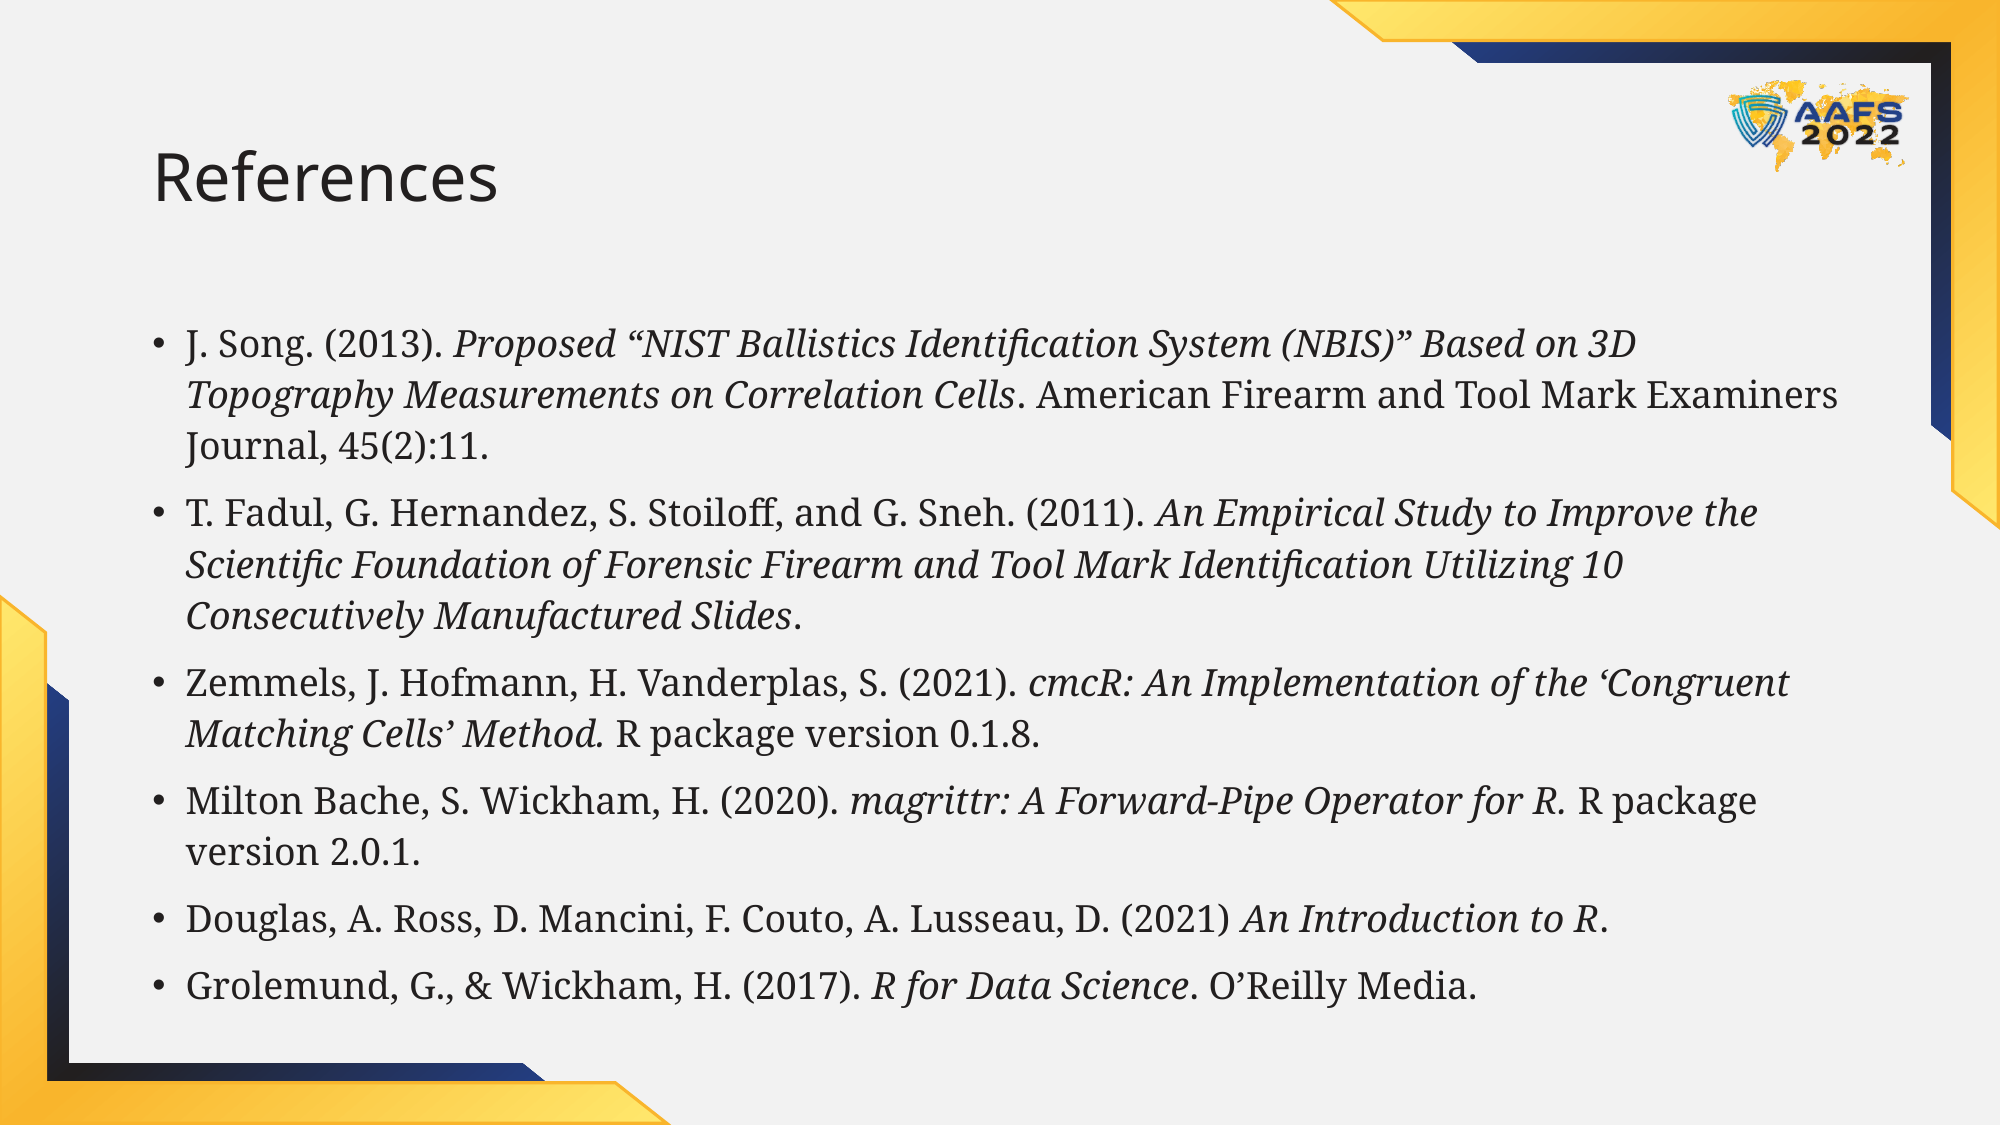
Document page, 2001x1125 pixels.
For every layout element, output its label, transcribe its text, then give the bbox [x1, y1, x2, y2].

title References [137, 71, 1722, 289]
picture [1707, 63, 1930, 188]
list J. Song. (2013). Proposed “NIST Ballistics Identification System (NBIS)” Based on 3D Topography Measurements on Correlation Cells. American Firearm and Tool Mark Examiners Journal, 45(2):11. T. Fadul, G. Hernandez, S. Stoiloff, and G. Sneh. (2011). An Empirical Study to Improve the Scientific Foundation of Forensic Firearm and Tool Mark Identification Utilizing 10 Consecutively Manufactured Slides. Zemmels, J. Hofmann, H. Vanderplas, S. (2021). cmcR: An Implementation of the ‘Congruent Matching Cells’ Method. R package version 0.1.8. Milton Bache, S. Wickham, H. (2020). magrittr: A Forward-Pipe Operator for R. R package version 2.0.1. Douglas, A. Ross, D. Mancini, F. Couto, A. Lusseau, D. (2021) An Introduction to R. Grolemund, G., & Wickham, H. (2017). R for Data Science. O’Reilly Media. [137, 306, 1863, 1020]
